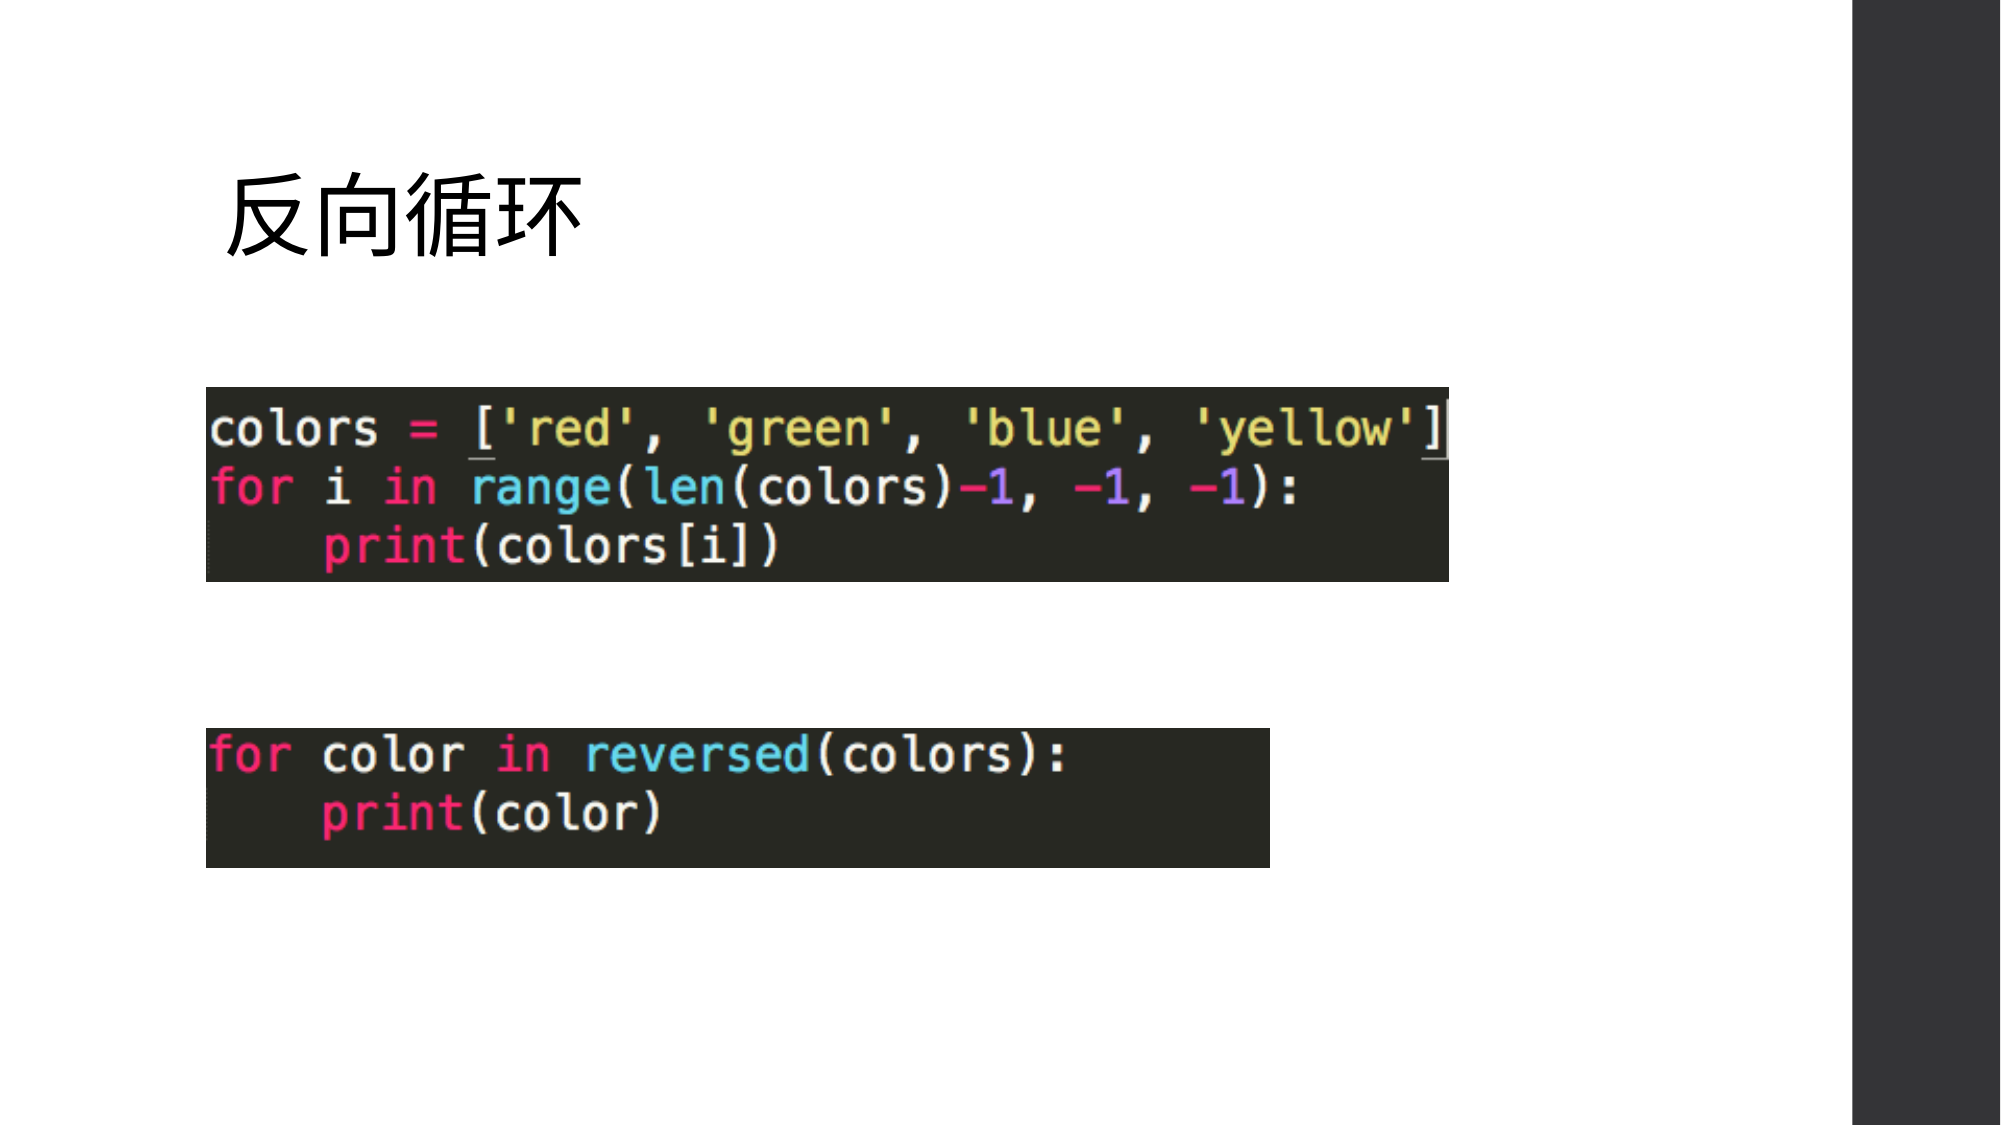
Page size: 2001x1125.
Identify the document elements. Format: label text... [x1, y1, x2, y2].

picture [206, 728, 1270, 869]
picture [206, 387, 1449, 582]
title 反向循环 [206, 60, 1797, 278]
